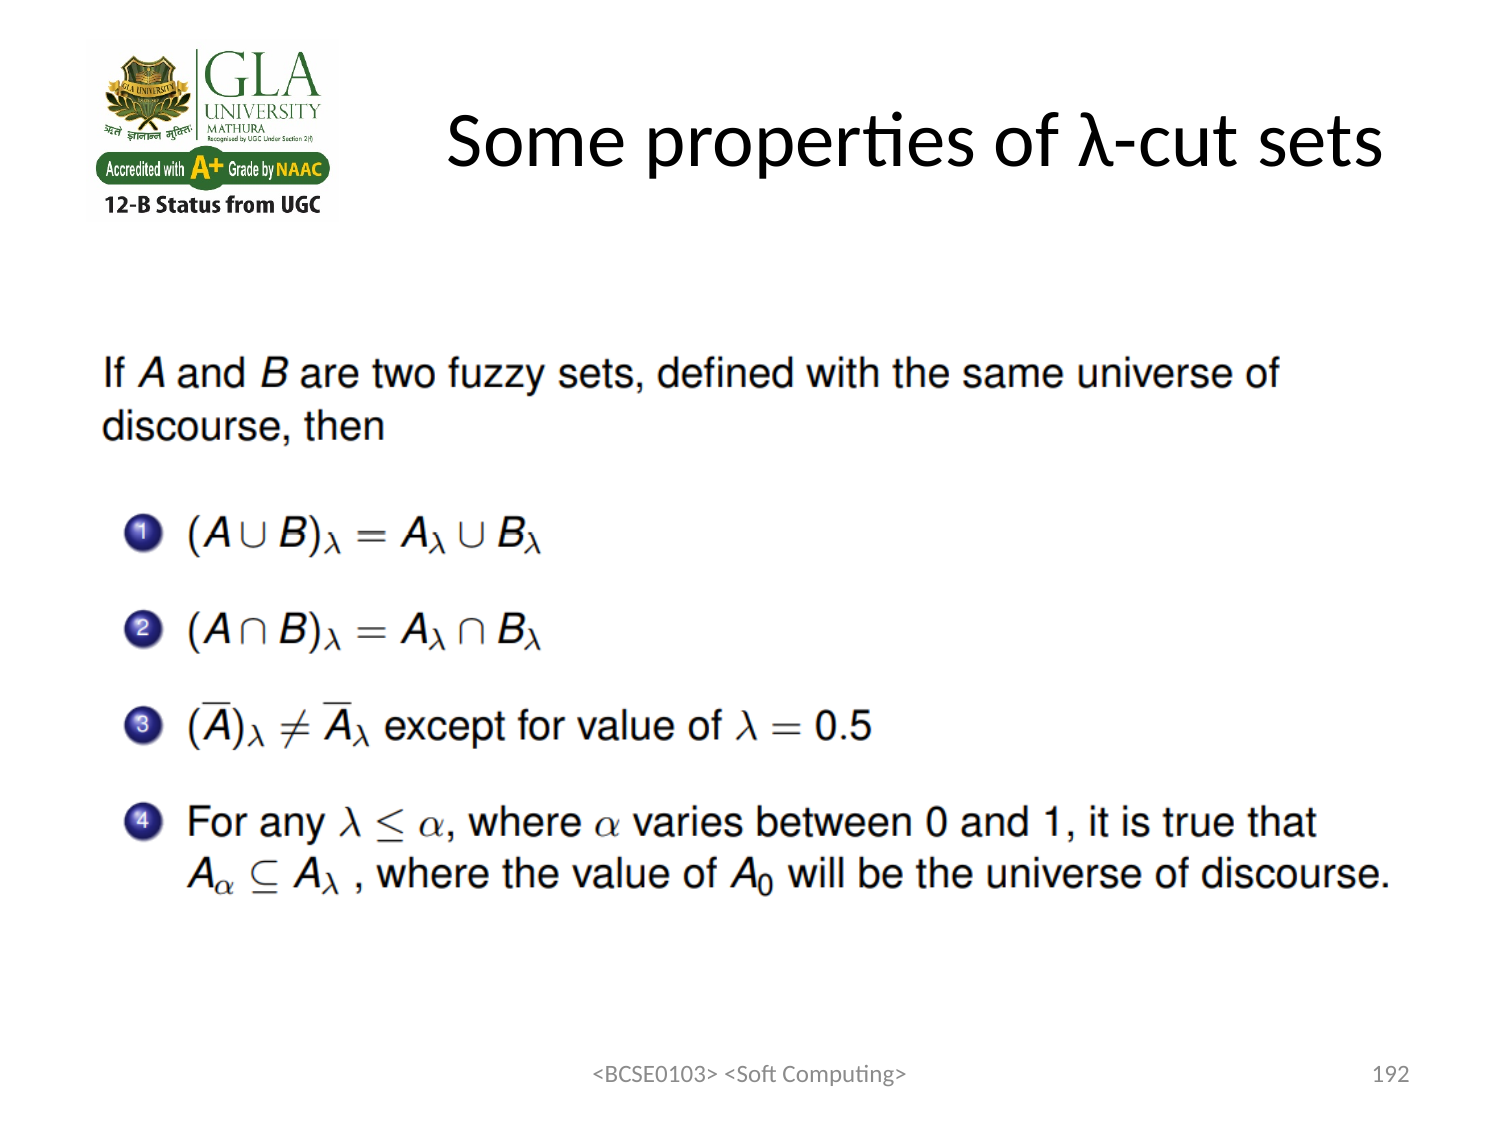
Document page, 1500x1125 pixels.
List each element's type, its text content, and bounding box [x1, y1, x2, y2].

slide_number 192 [1074, 1042, 1425, 1103]
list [74, 299, 1426, 968]
picture [86, 39, 339, 222]
footer <BCSE0103> <Soft Computing> [512, 1042, 988, 1103]
title Some properties of λ-cut sets [407, 45, 1425, 225]
